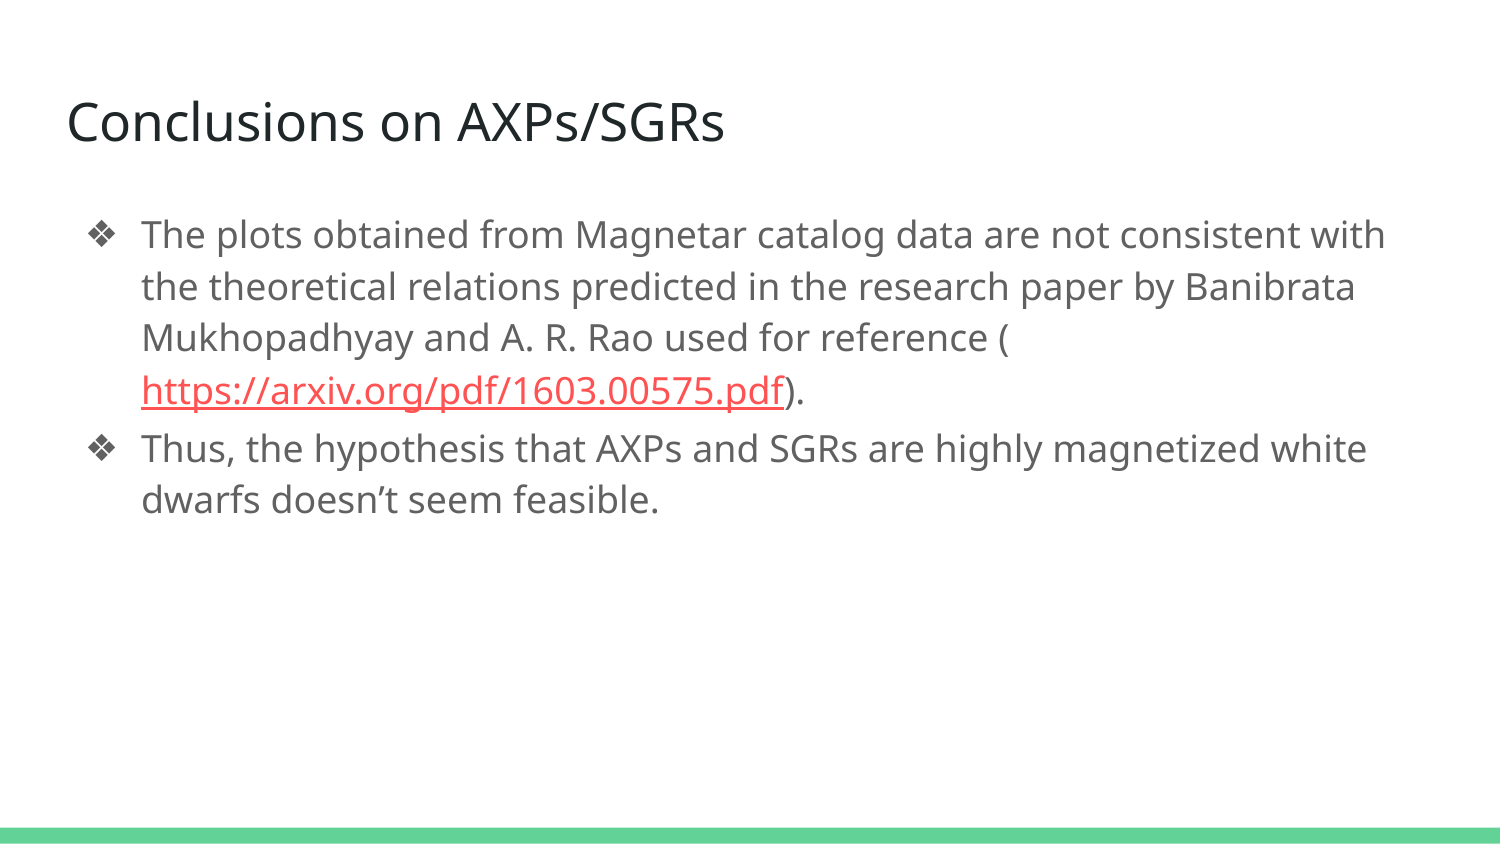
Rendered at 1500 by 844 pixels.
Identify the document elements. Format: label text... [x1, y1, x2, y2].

title Conclusions on AXPs/SGRs [51, 72, 1449, 167]
list The plots obtained from Magnetar catalog data are not consistent with the theoretical relations predicted in the research paper by Banibrata Mukhopadhyay and A. R. Rao used for reference (https://arxiv.org/pdf/1603.00575.pdf). Thus, the hypothesis that AXPs and SGRs are highly magnetized white dwarfs doesn’t seem feasible. [51, 189, 1449, 750]
